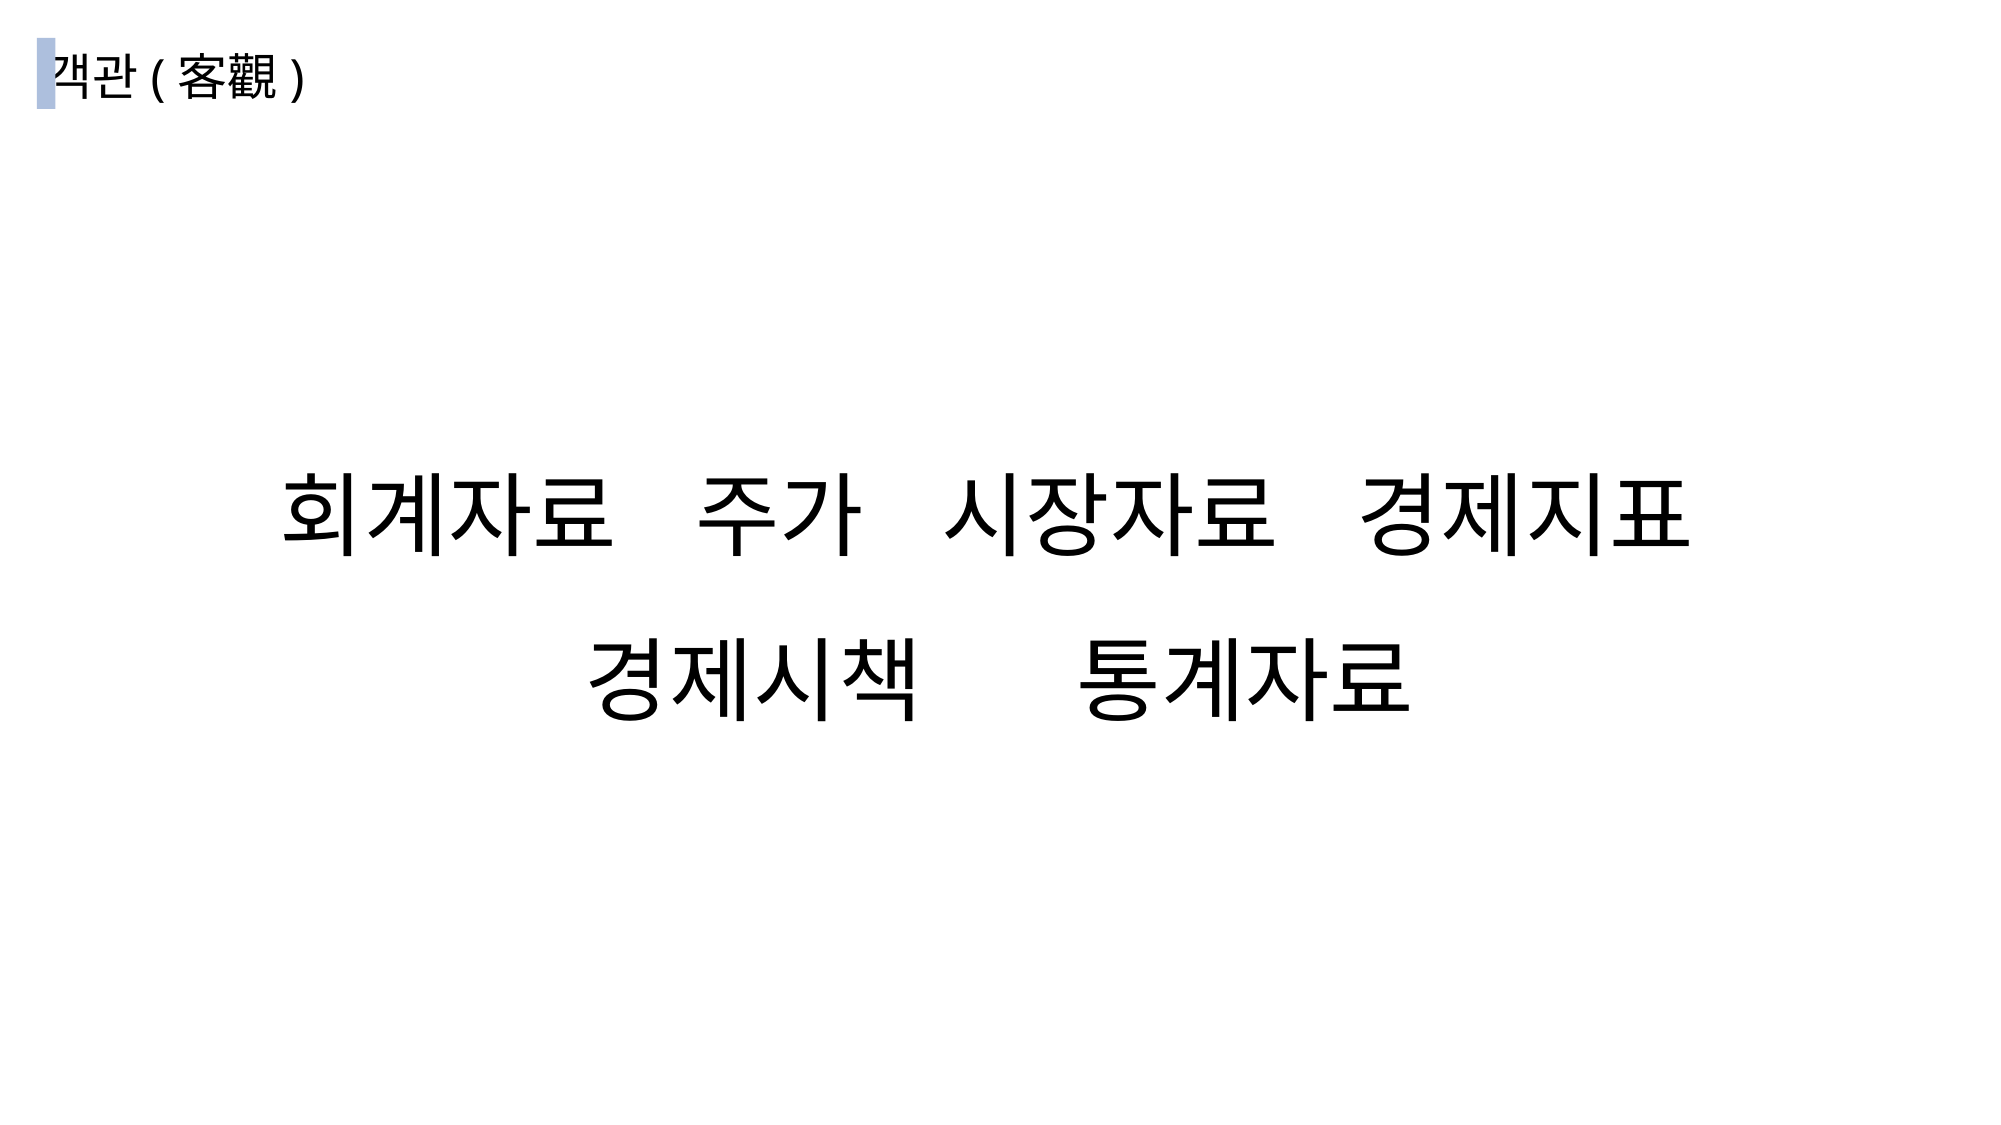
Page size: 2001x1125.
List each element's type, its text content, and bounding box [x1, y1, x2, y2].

text_box 회계자료 주가 시장자료 경제지표 경제시책 통계자료 [264, 395, 1735, 740]
text_box [36, 37, 56, 110]
text_box 객관(客觀) [31, 37, 320, 113]
